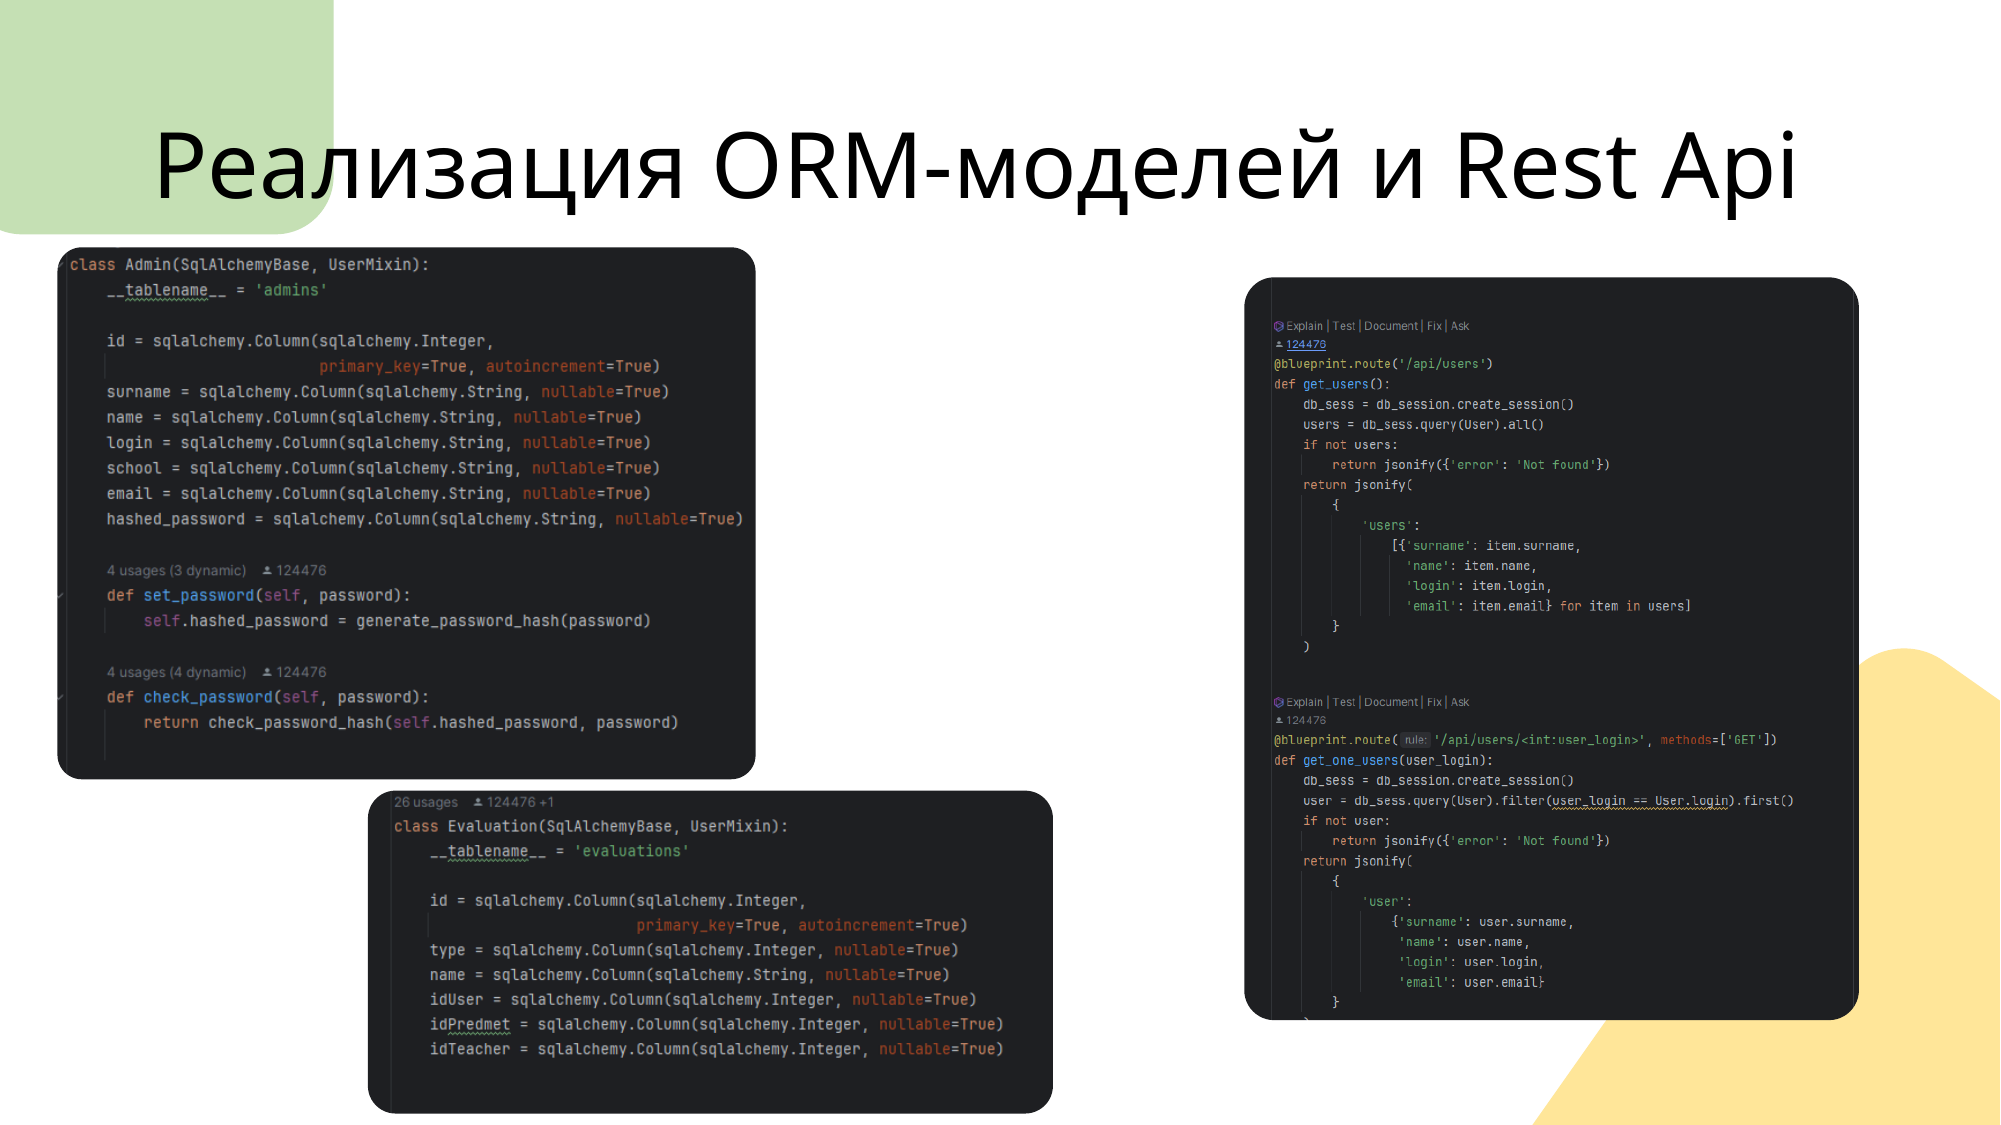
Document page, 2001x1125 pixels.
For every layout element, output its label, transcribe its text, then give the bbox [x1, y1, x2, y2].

text_box [1531, 647, 2000, 1125]
picture [367, 790, 1053, 1114]
title Реализация ORM-моделей и Rest Api [137, 59, 1863, 278]
picture [1244, 277, 1859, 1021]
text_box [0, 0, 335, 236]
picture [57, 247, 756, 780]
